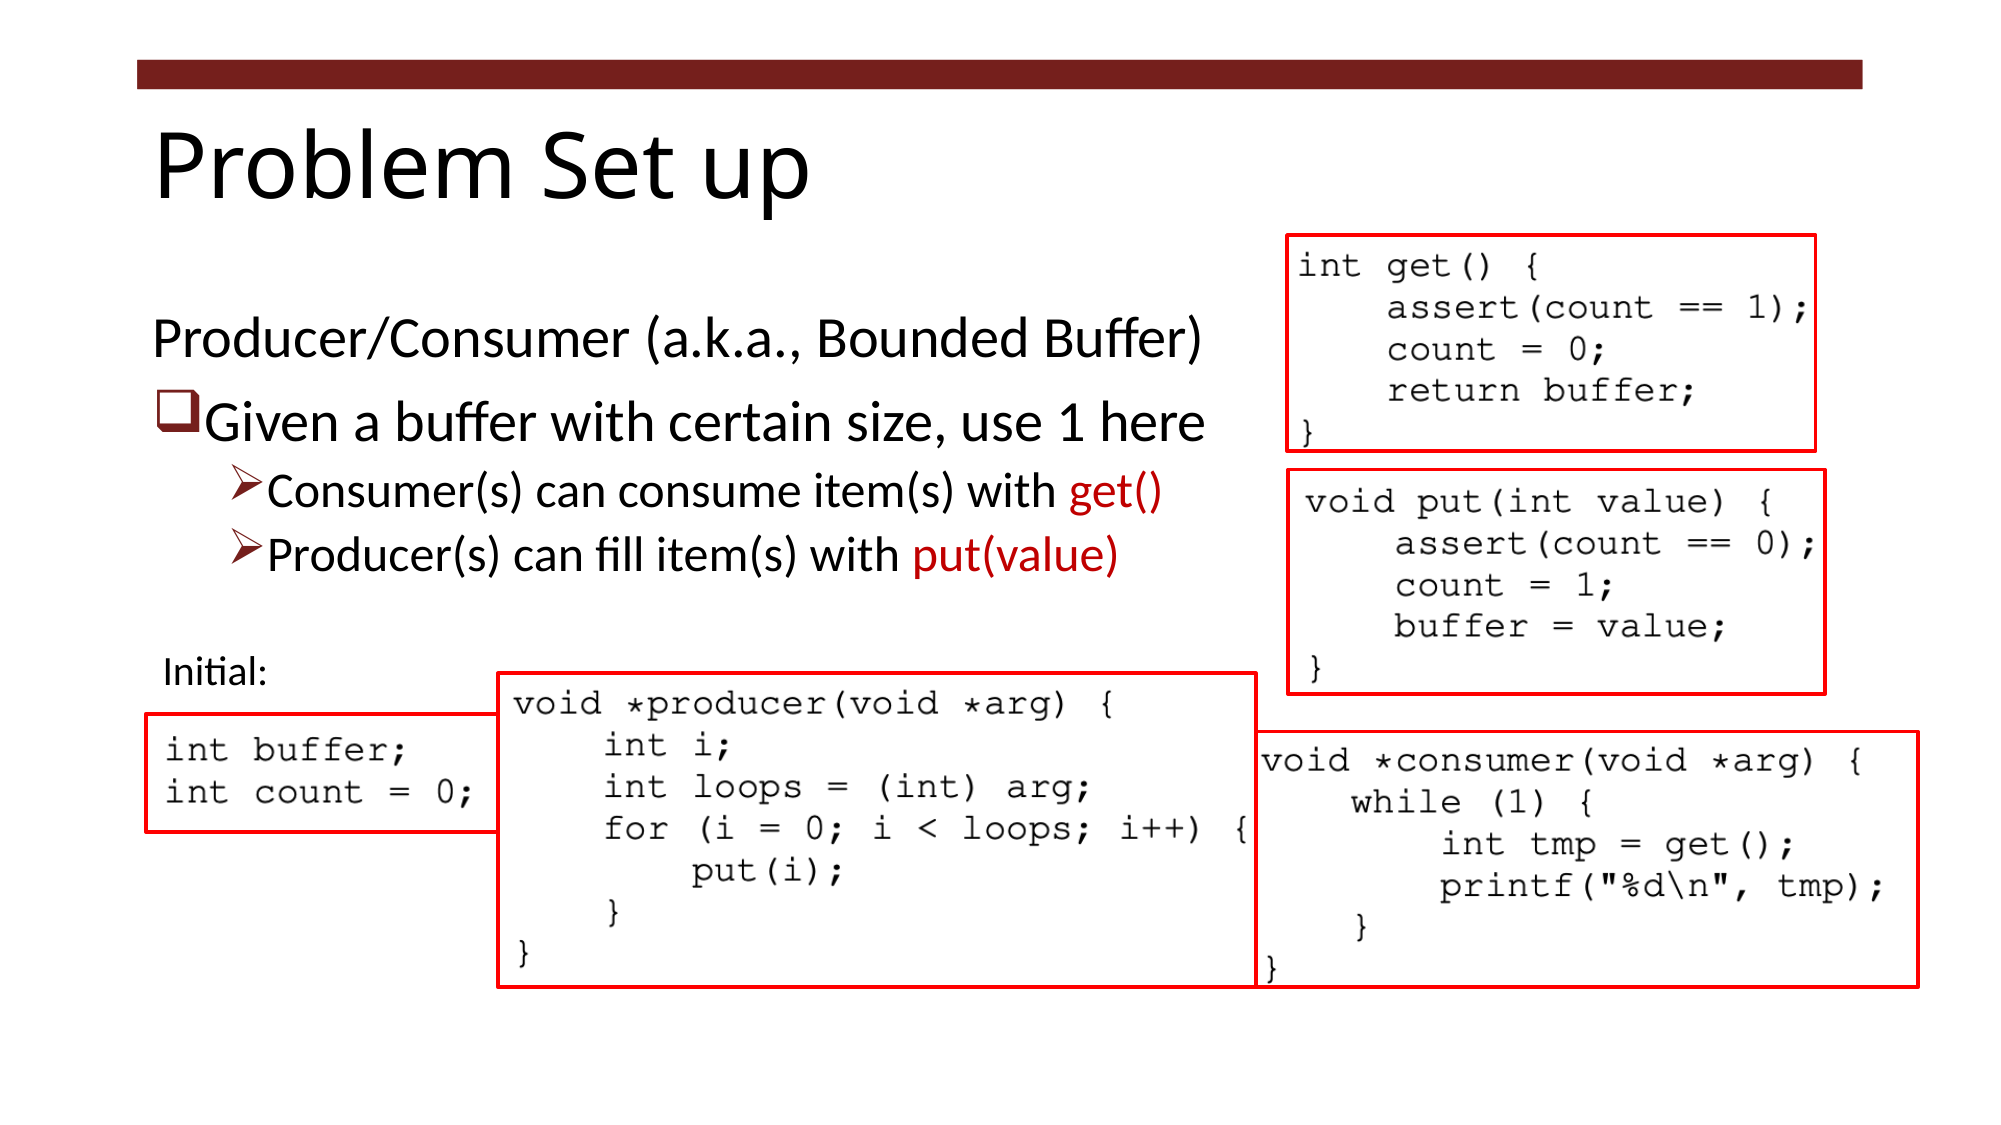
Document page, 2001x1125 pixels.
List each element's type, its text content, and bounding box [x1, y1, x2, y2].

picture [147, 674, 1917, 986]
picture [1288, 236, 1814, 450]
title Problem Set up [137, 59, 1863, 278]
picture [1289, 471, 1824, 693]
list Producer/Consumer (a.k.a., Bounded Buffer) Given a buffer with certain size, use 1 here Consumer(s) can consume item(s) with get() Producer(s) can fill item(s) with put(value) [137, 299, 1416, 1103]
text_box Initial: [147, 636, 404, 701]
